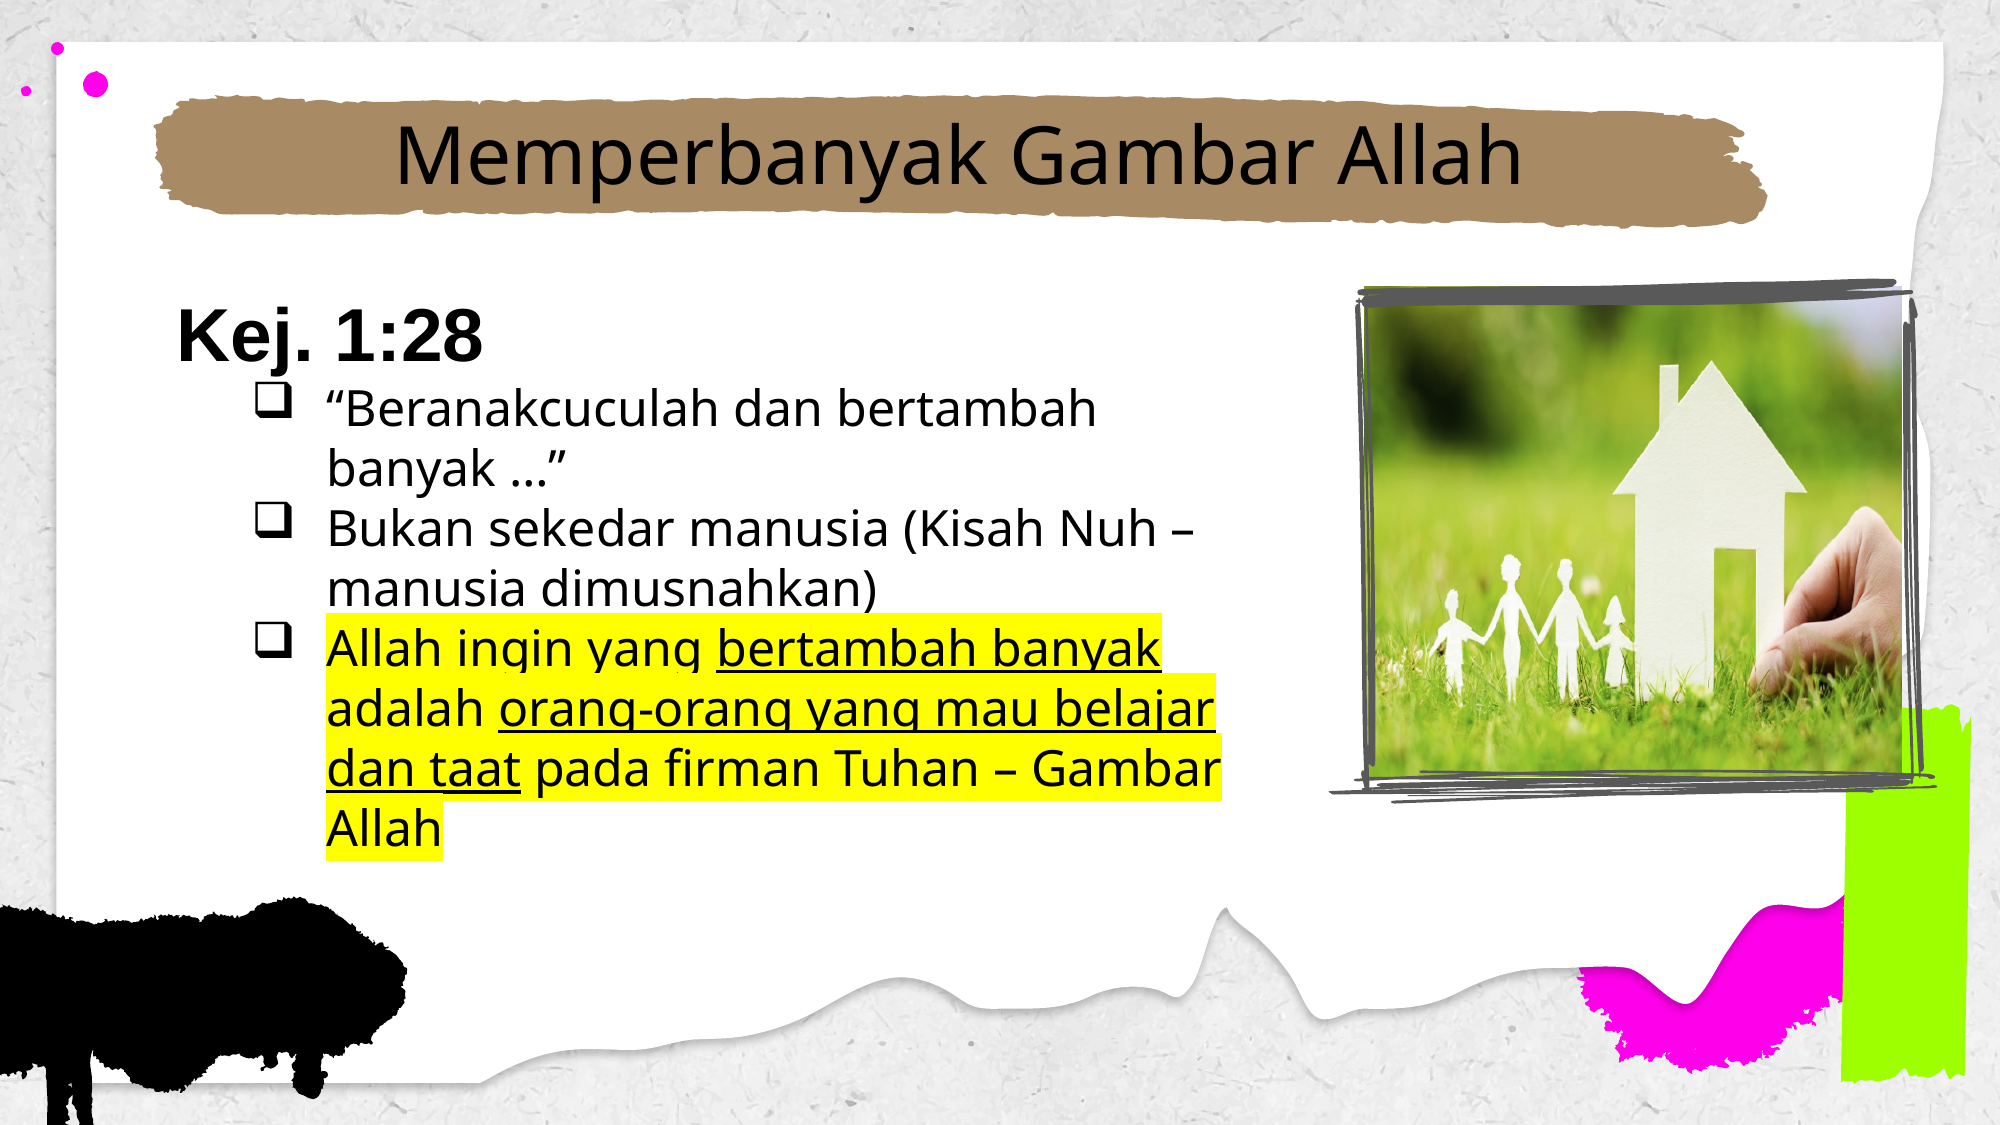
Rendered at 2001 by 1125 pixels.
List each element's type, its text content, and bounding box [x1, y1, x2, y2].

text_box [1840, 704, 1972, 1084]
text_box Memperbanyak Gambar Allah [116, 100, 1802, 205]
text_box [676, 94, 1256, 100]
picture [0, 1064, 47, 1125]
text_box Kej. 1:28 “Beranakcuculah dan bertambah banyak …” Bukan sekedar manusia (Kisah Nuh – manusia dimusnahkan) Allah ingin yang bertambah banyak adalah orang-orang yang mau belajar dan taat pada firman Tuhan – Gambar Allah [161, 279, 1276, 864]
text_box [1328, 278, 1938, 804]
picture [0, 0, 2000, 1125]
text_box [188, 205, 1765, 229]
picture [66, 1097, 79, 1125]
text_box [188, 94, 305, 100]
text_box [0, 896, 408, 1125]
